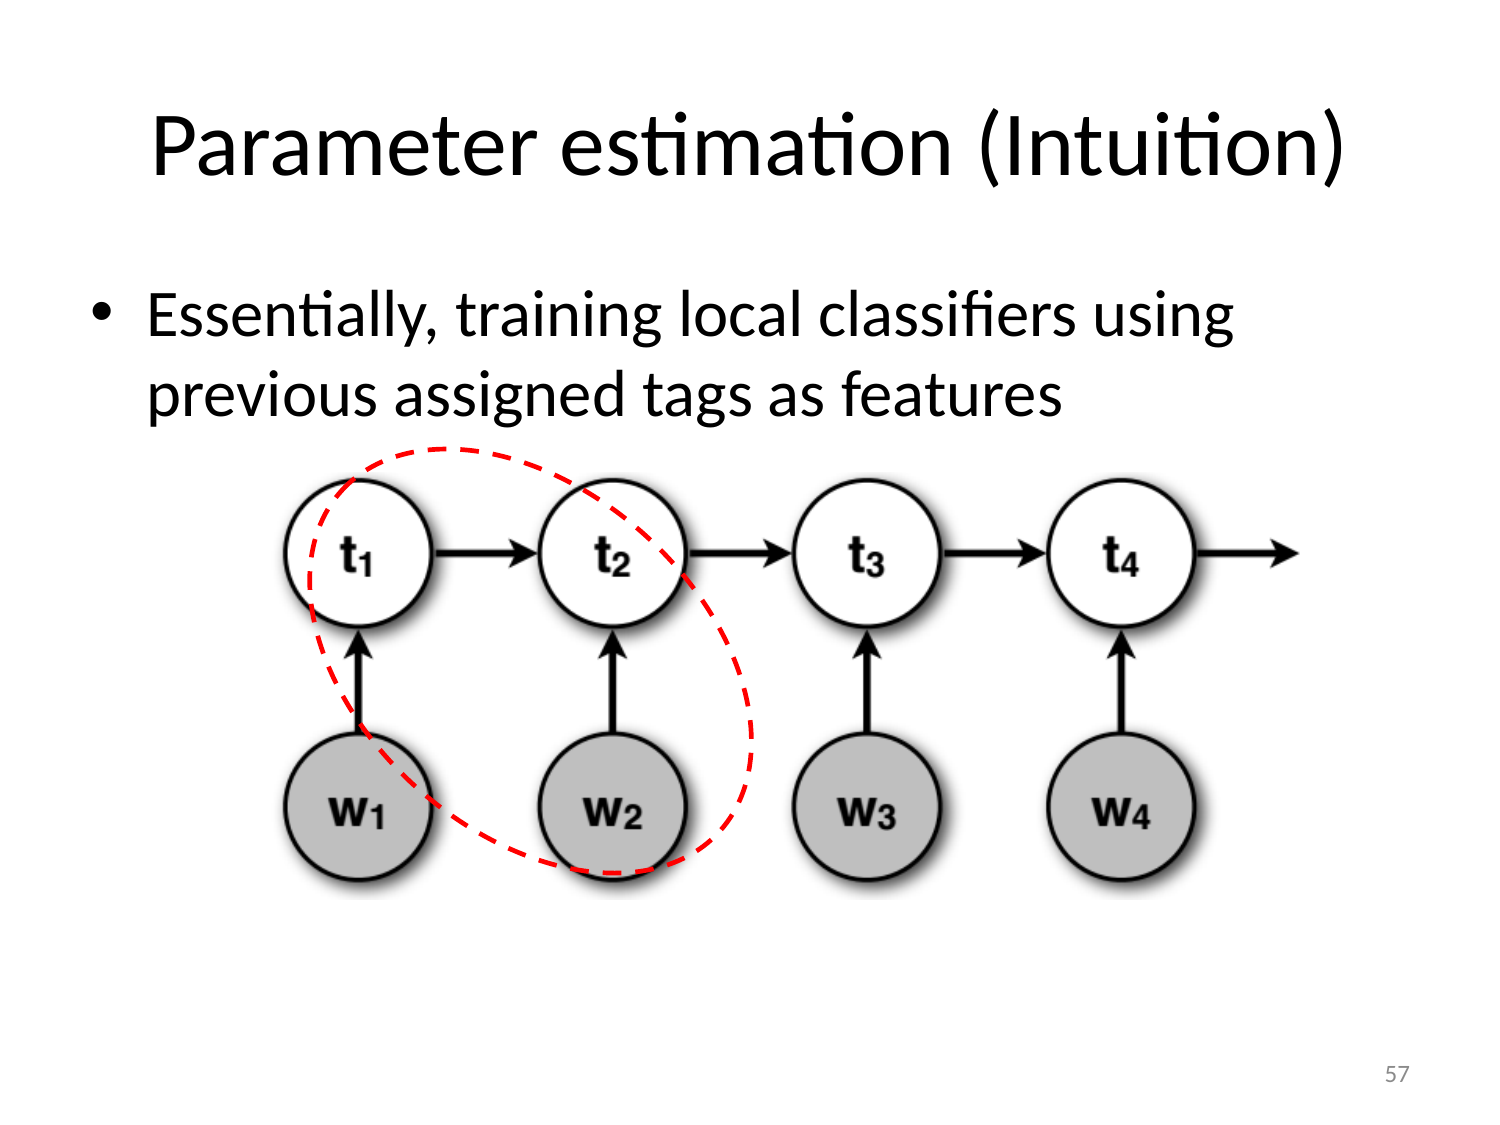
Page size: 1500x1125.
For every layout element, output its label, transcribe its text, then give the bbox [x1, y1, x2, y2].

text_box [362, 446, 550, 471]
title Parameter estimation (Intuition) [75, 45, 1425, 233]
slide_number 57 [1074, 1042, 1425, 1103]
picture [266, 472, 1303, 900]
list Essentially, training local classifiers using previous assigned tags as features [75, 262, 1425, 1005]
